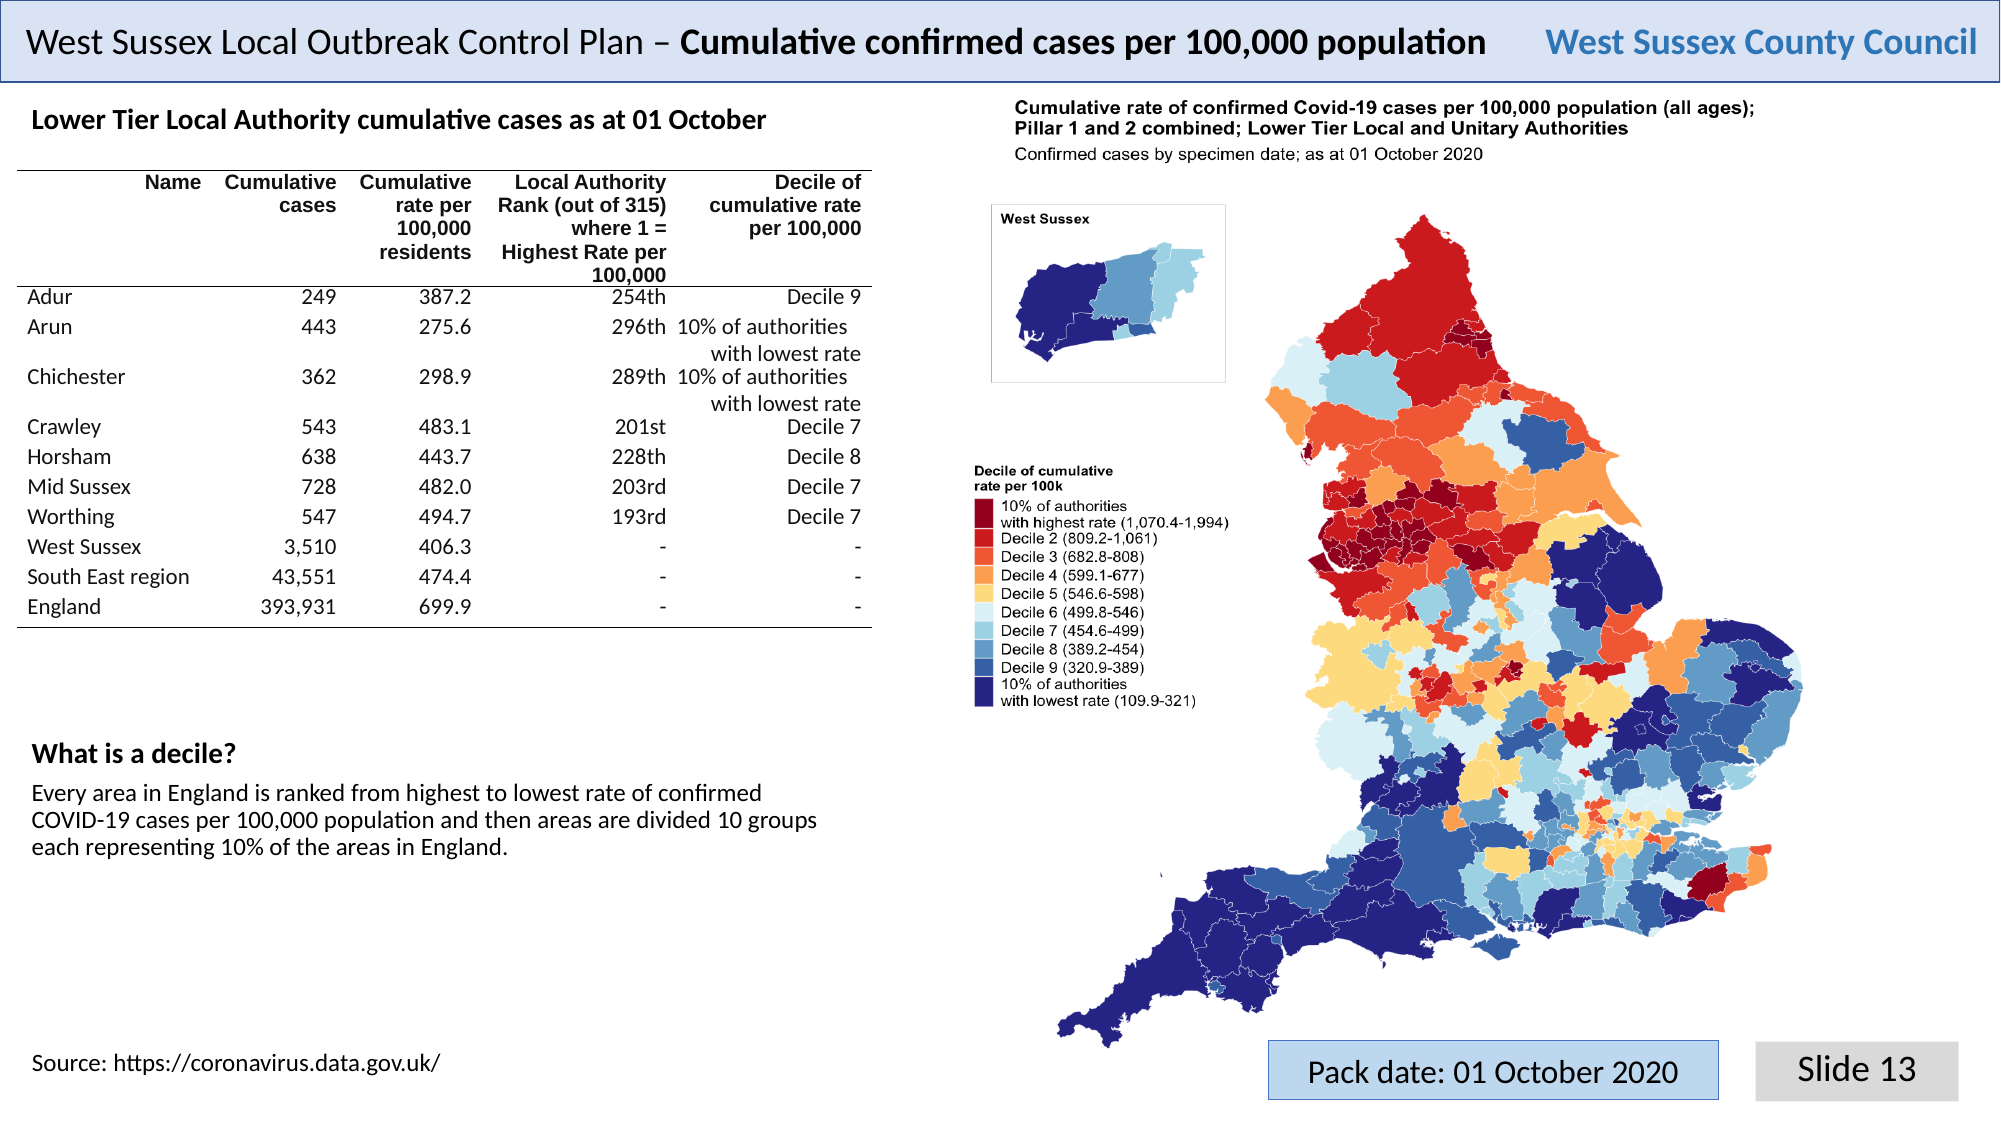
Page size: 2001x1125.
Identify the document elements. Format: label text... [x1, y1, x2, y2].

table_cell Crawley [17, 417, 212, 447]
table_cell 443 [212, 317, 347, 367]
picture [895, 91, 1959, 1104]
table_cell Mid Sussex [17, 477, 212, 507]
table_cell 387.2 [347, 287, 482, 317]
table_header Cumulative cases [212, 171, 347, 286]
list What is a decile? [16, 731, 562, 772]
table_cell Decile 7 [677, 507, 872, 537]
table_cell 3,510 [212, 537, 347, 567]
table_cell 482.0 [347, 477, 482, 507]
table_header Decile of cumulative rate per 100,000 [677, 171, 872, 286]
table_cell 483.1 [347, 417, 482, 447]
table_cell Chichester [17, 367, 212, 417]
table_cell 43,551 [212, 567, 347, 597]
table_cell 494.7 [347, 507, 482, 537]
table_cell 298.9 [347, 367, 482, 417]
table_cell 249 [212, 287, 347, 317]
table_cell - [677, 597, 872, 627]
table_cell 10% of authorities with lowest rate [677, 317, 872, 367]
table_cell - [482, 537, 677, 567]
table_cell Decile 9 [677, 287, 872, 317]
table_cell Worthing [17, 507, 212, 537]
table_cell South East region [17, 567, 212, 597]
table_header Name [17, 171, 212, 286]
table_cell 699.9 [347, 597, 482, 627]
table_cell 203rd [482, 477, 677, 507]
table_cell - [677, 567, 872, 597]
table_cell 543 [212, 417, 347, 447]
table_cell 362 [212, 367, 347, 417]
table_cell 275.6 [347, 317, 482, 367]
table_cell 728 [212, 477, 347, 507]
list Every area in England is ranked from highest to lowest rate of confirmed COVID-19 cases per 100,000 population and then areas are divided 10 groups each representing 10% of the areas in England. [16, 772, 853, 900]
table_cell West Sussex [17, 537, 212, 567]
table_cell 228th [482, 447, 677, 477]
table_cell Adur [17, 287, 212, 317]
table_cell - [677, 537, 872, 567]
table_cell England [17, 597, 212, 627]
list Source: https://coronavirus.data.gov.uk/ [17, 1042, 660, 1103]
table_cell Arun [17, 317, 212, 367]
table_cell 289th [482, 367, 677, 417]
table_cell Decile 7 [677, 477, 872, 507]
table_cell Decile 8 [677, 447, 872, 477]
table_cell 474.4 [347, 567, 482, 597]
list Lower Tier Local Authority cumulative cases as at 01 October [16, 97, 895, 173]
table_header Local Authority Rank (out of 315) where 1 = Highest Rate per 100,000 [482, 171, 677, 286]
table_cell 193rd [482, 507, 677, 537]
table_cell Horsham [17, 447, 212, 477]
table_cell 201st [482, 417, 677, 447]
table_cell 547 [212, 507, 347, 537]
table_cell 296th [482, 317, 677, 367]
table_cell - [482, 597, 677, 627]
table_cell 393,931 [212, 597, 347, 627]
table_cell 10% of authorities with lowest rate [677, 367, 872, 417]
table_cell 254th [482, 287, 677, 317]
table_cell 443.7 [347, 447, 482, 477]
table_cell 638 [212, 447, 347, 477]
table_cell - [482, 567, 677, 597]
table_header Cumulative rate per 100,000 residents [347, 171, 482, 286]
table_cell 406.3 [347, 537, 482, 567]
table_cell Decile 7 [677, 417, 872, 447]
